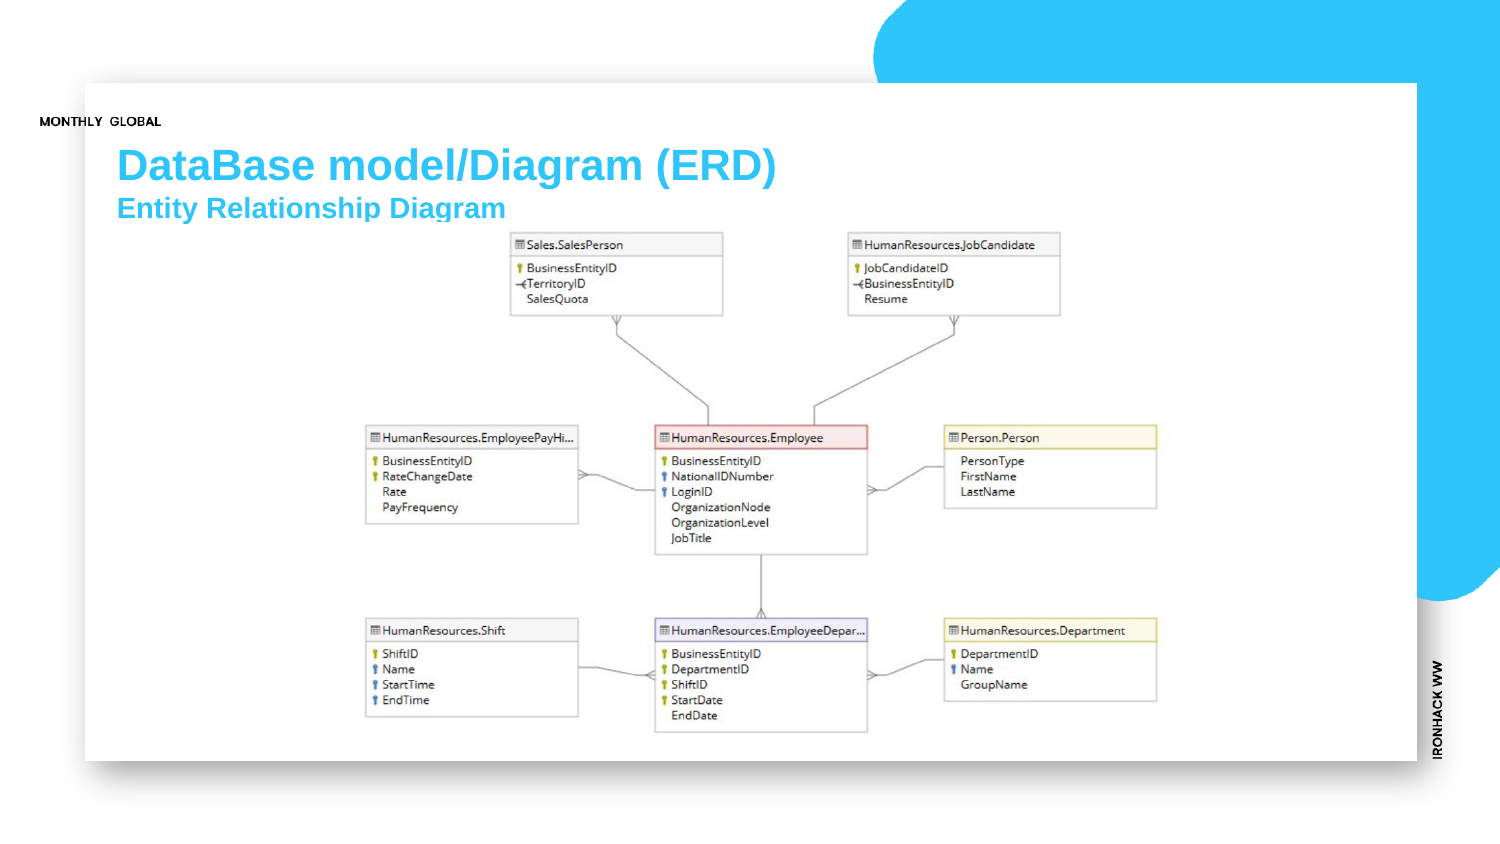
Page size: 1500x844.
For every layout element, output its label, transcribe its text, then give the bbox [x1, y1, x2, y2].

picture [0, 0, 1500, 844]
title DataBase model/Diagram (ERD) Entity Relationship Diagram [101, 122, 1384, 243]
